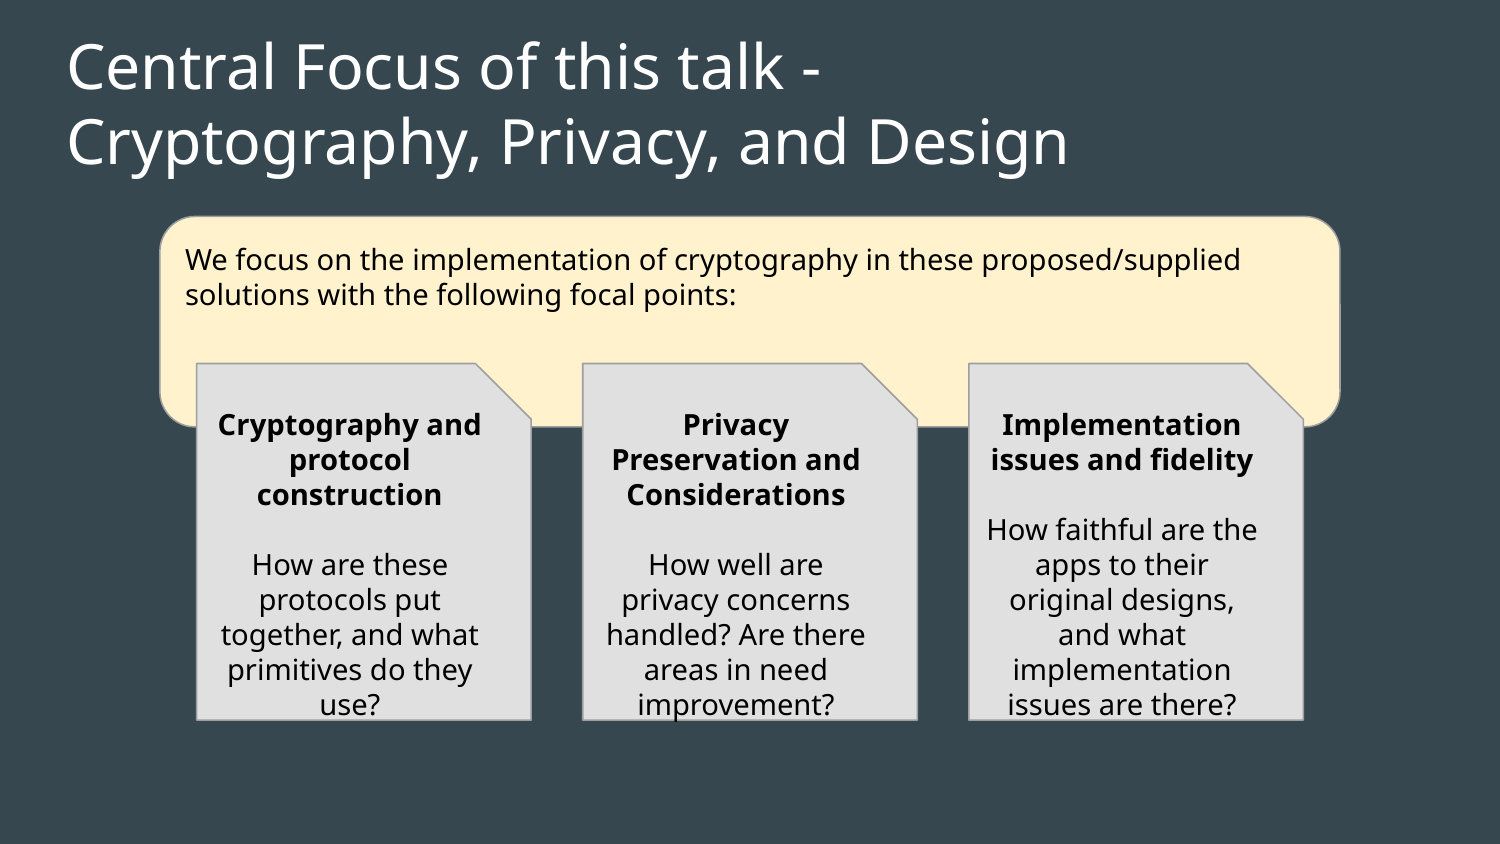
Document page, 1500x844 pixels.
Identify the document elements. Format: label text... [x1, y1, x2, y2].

title Central Focus of this talk - Cryptography, Privacy, and Design [51, 11, 1449, 194]
text_box Privacy Preservation and Considerations How well are privacy concerns handled? Are there areas in need improvement? [582, 363, 918, 721]
text_box Implementation issues and fidelity How faithful are the apps to their original designs, and what implementation issues are there? [968, 363, 1304, 721]
text_box Cryptography and protocol construction How are these protocols put together, and what primitives do they use? [196, 363, 532, 721]
text_box We focus on the implementation of cryptography in these proposed/supplied solutions with the following focal points: [159, 216, 1341, 427]
